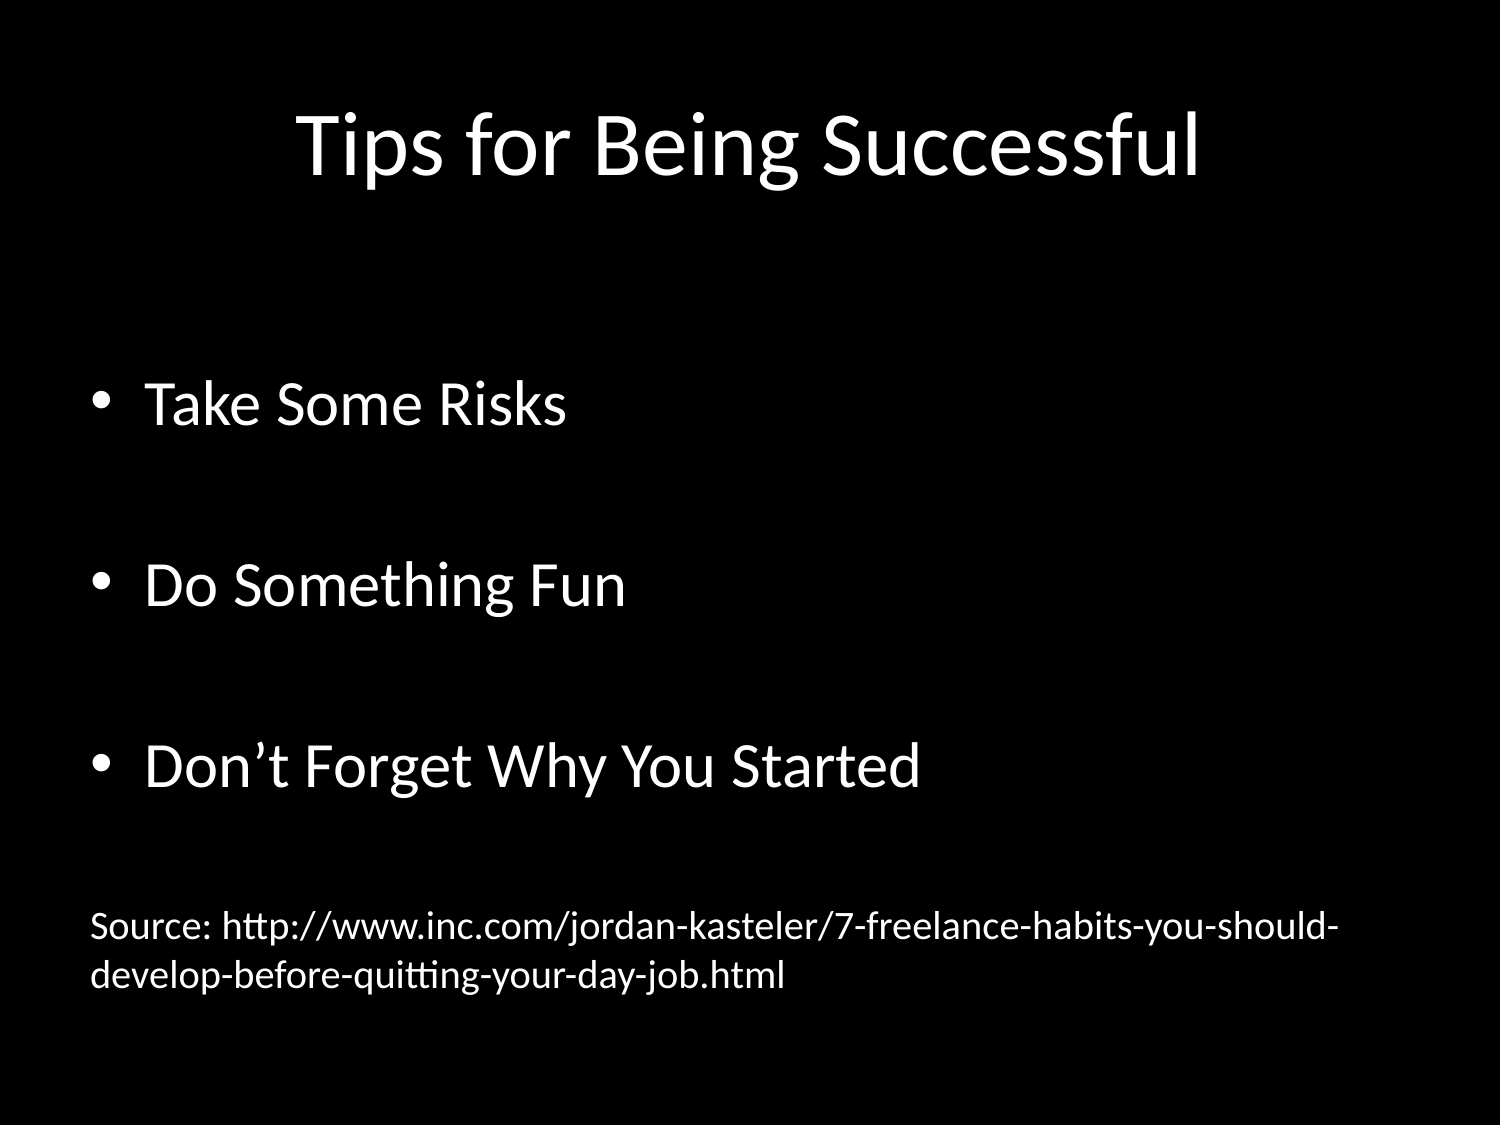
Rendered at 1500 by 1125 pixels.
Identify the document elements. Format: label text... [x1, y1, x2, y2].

title Tips for Being Successful [75, 45, 1425, 233]
list Take Some Risks Do Something Fun Don’t Forget Why You Started Source: http://www.inc.com/jordan-kasteler/7-freelance-habits-you-should-develop-before-quitting-your-day-job.html [75, 262, 1425, 1005]
